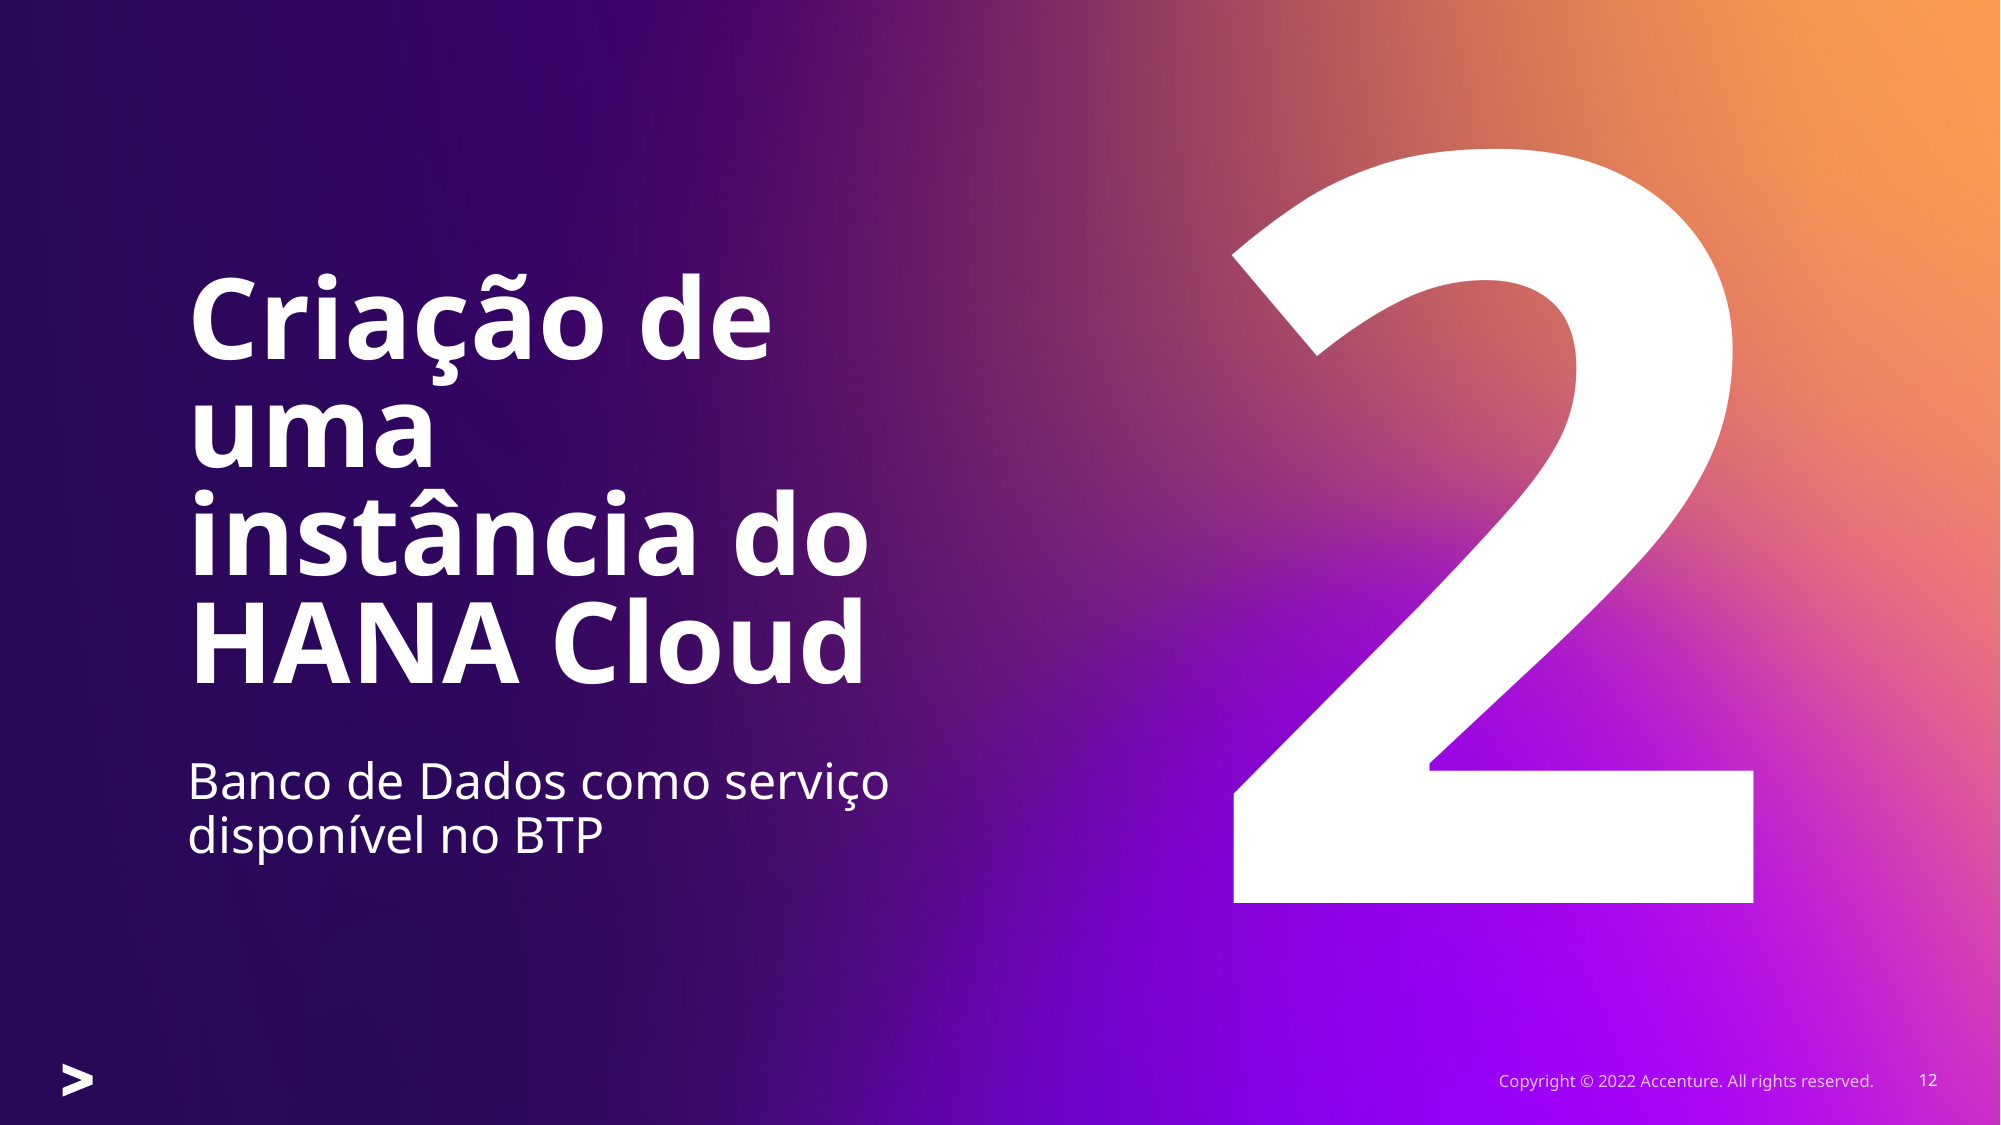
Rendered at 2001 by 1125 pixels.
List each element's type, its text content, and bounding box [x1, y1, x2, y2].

text_box 2 [948, 0, 2000, 883]
picture [0, 0, 2000, 1125]
title Criação de uma instância do HANA Cloud [187, 62, 932, 705]
slide_number 12 [1883, 1064, 1938, 1098]
footer Copyright © 2022 Accenture. All rights reserved. [1200, 1064, 1875, 1097]
list Banco de Dados como serviço disponível no BTP [187, 756, 1000, 999]
